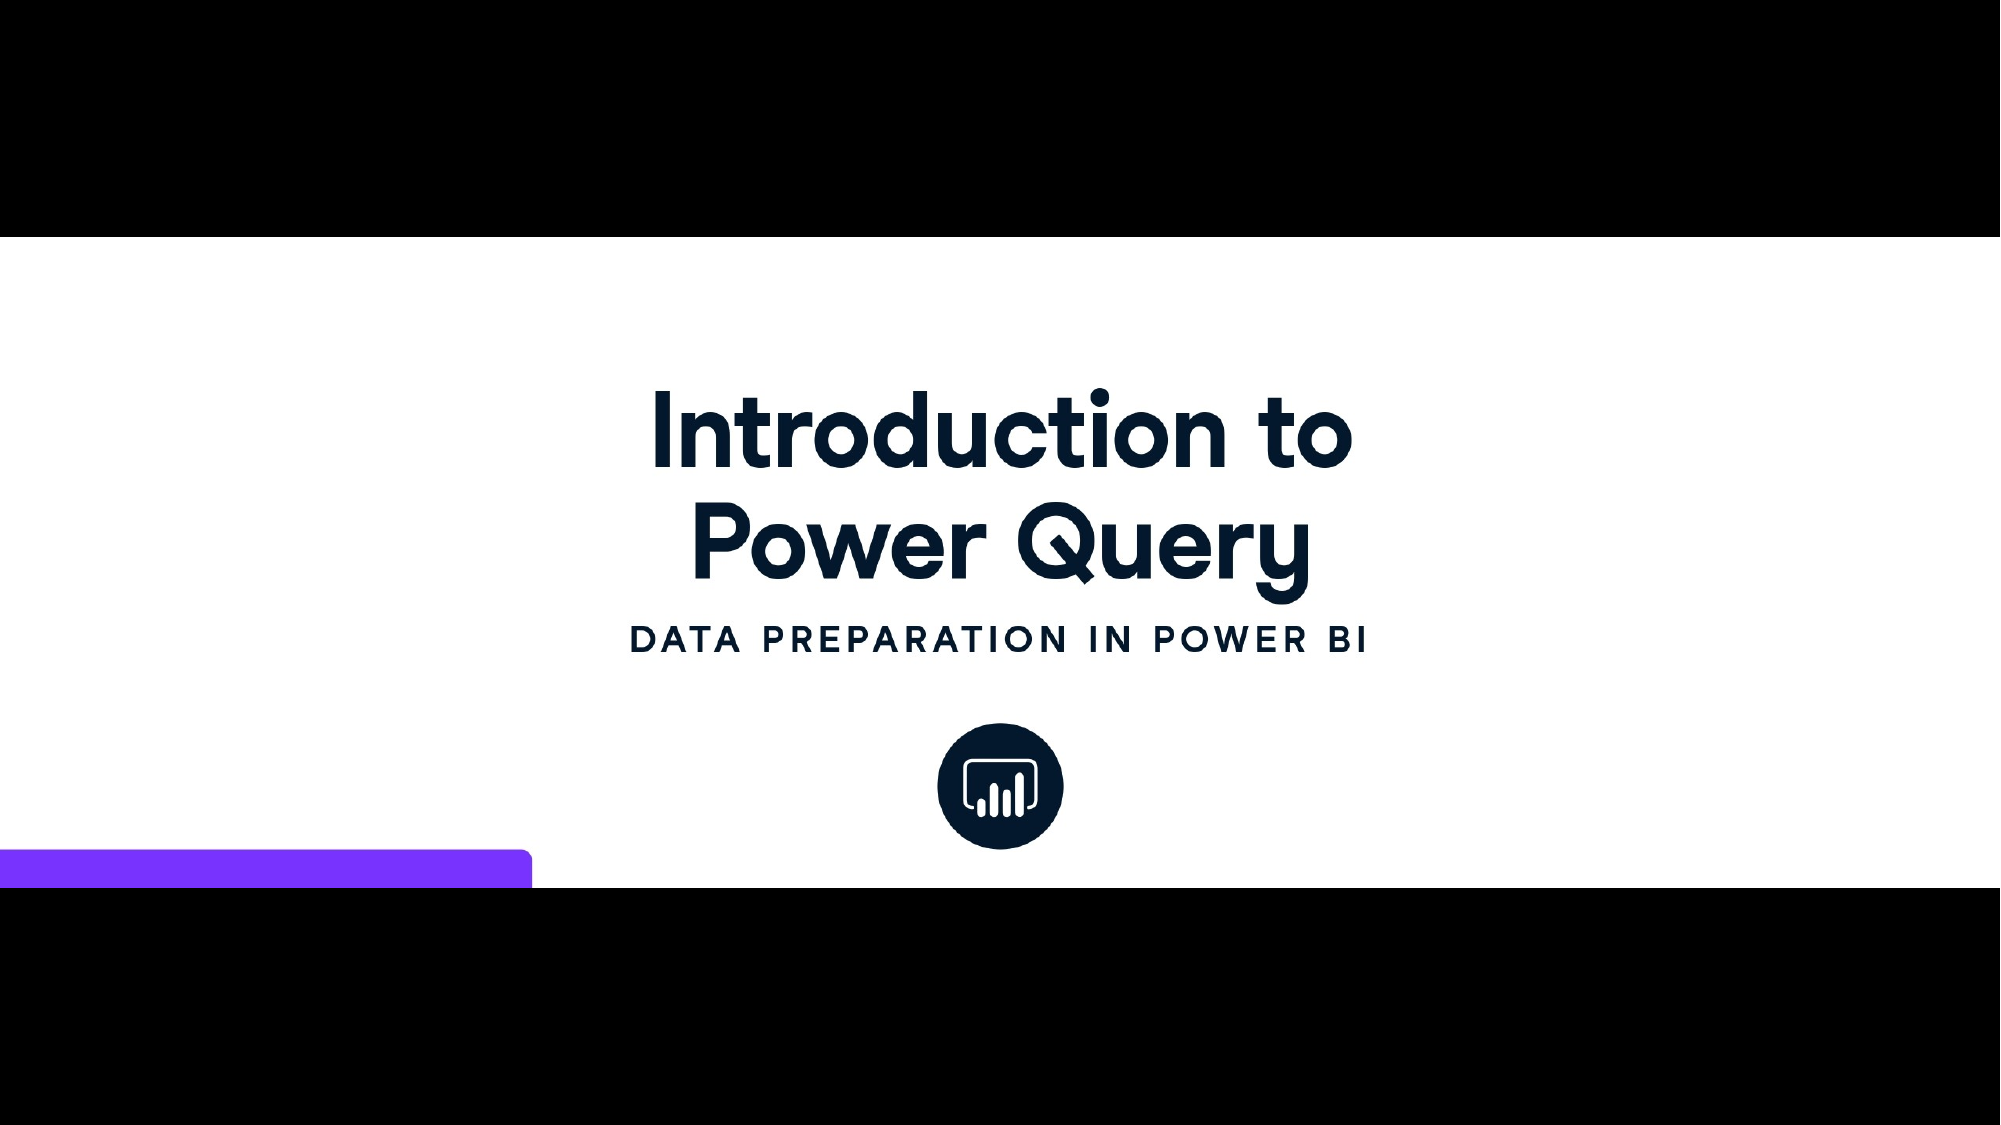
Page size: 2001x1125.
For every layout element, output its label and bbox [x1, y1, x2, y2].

picture [0, 237, 2000, 888]
